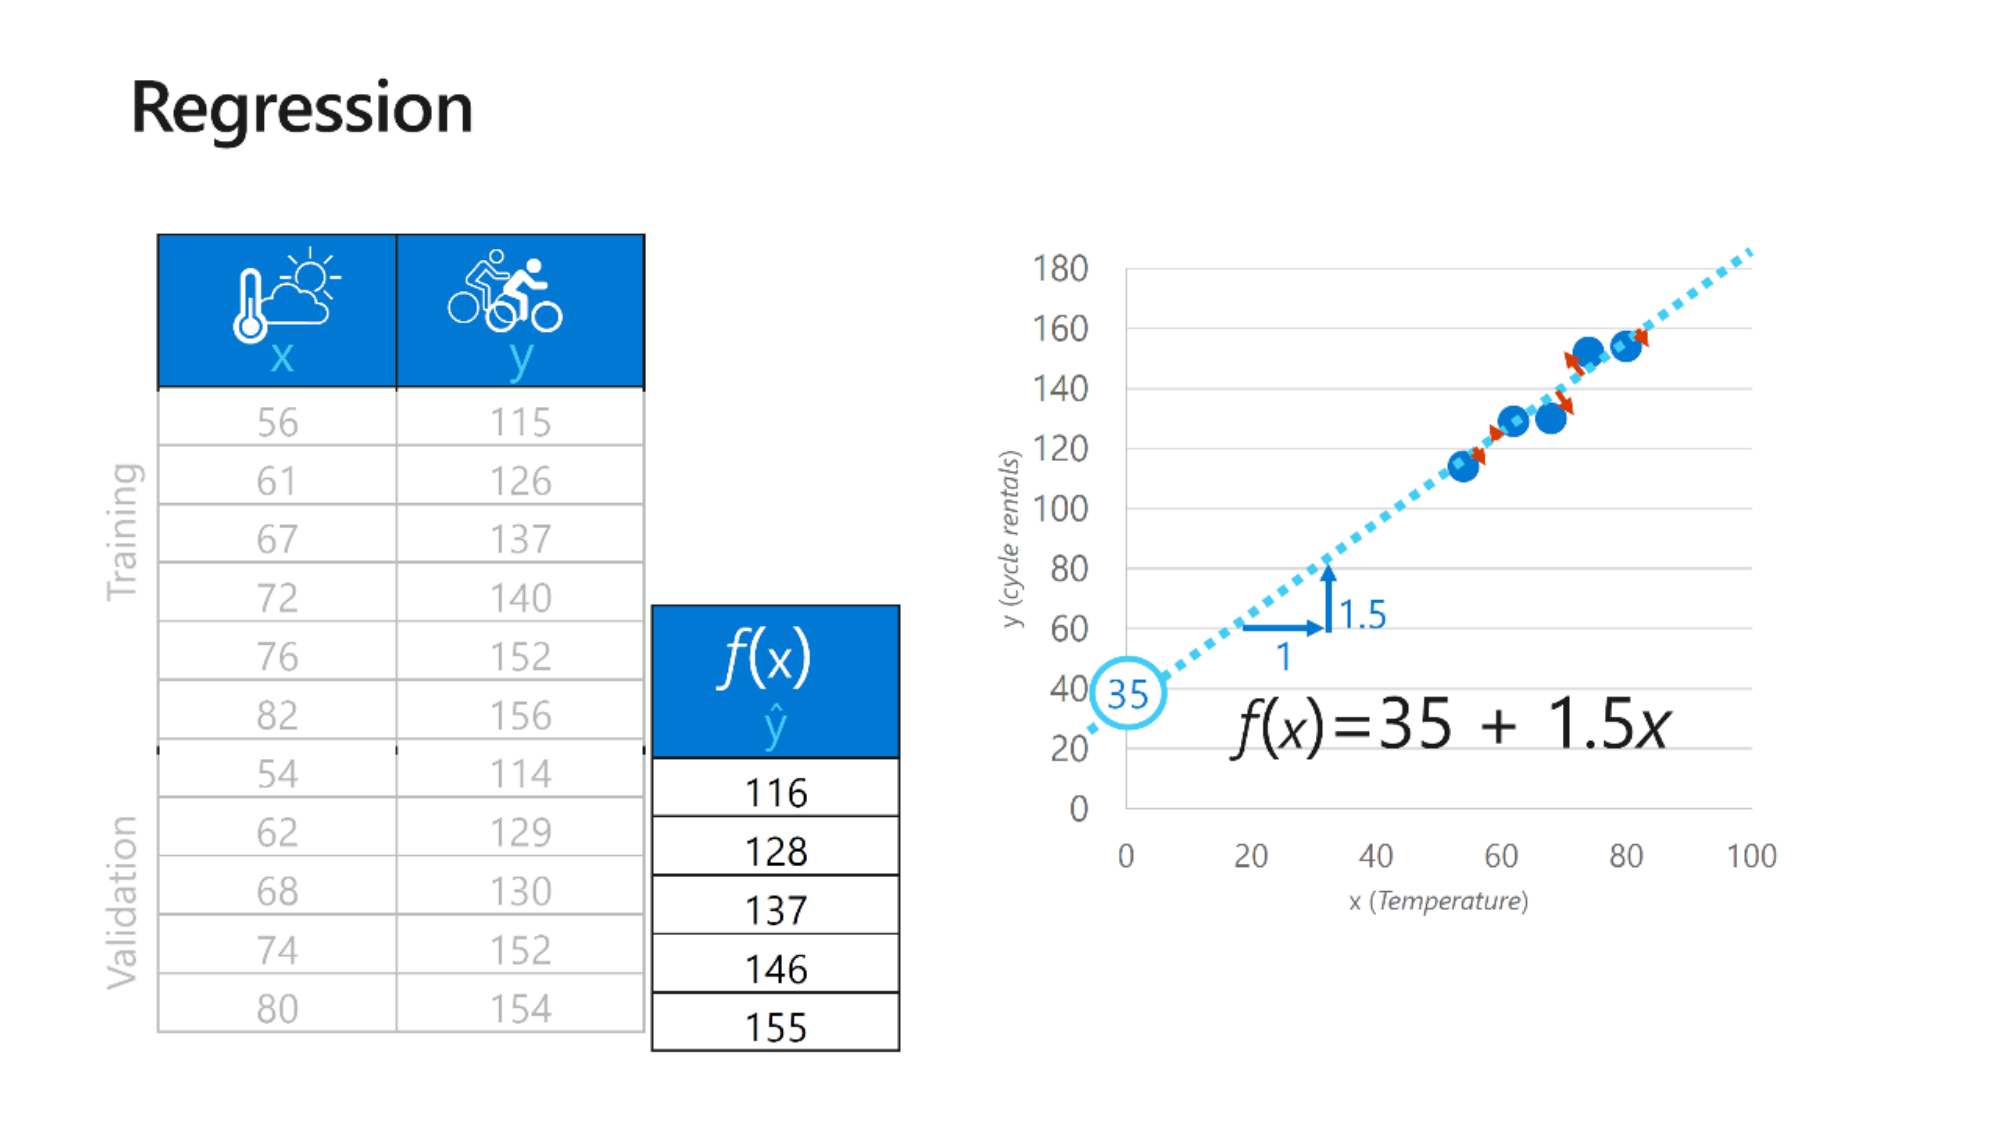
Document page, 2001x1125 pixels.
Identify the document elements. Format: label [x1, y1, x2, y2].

picture [41, 54, 1959, 1071]
